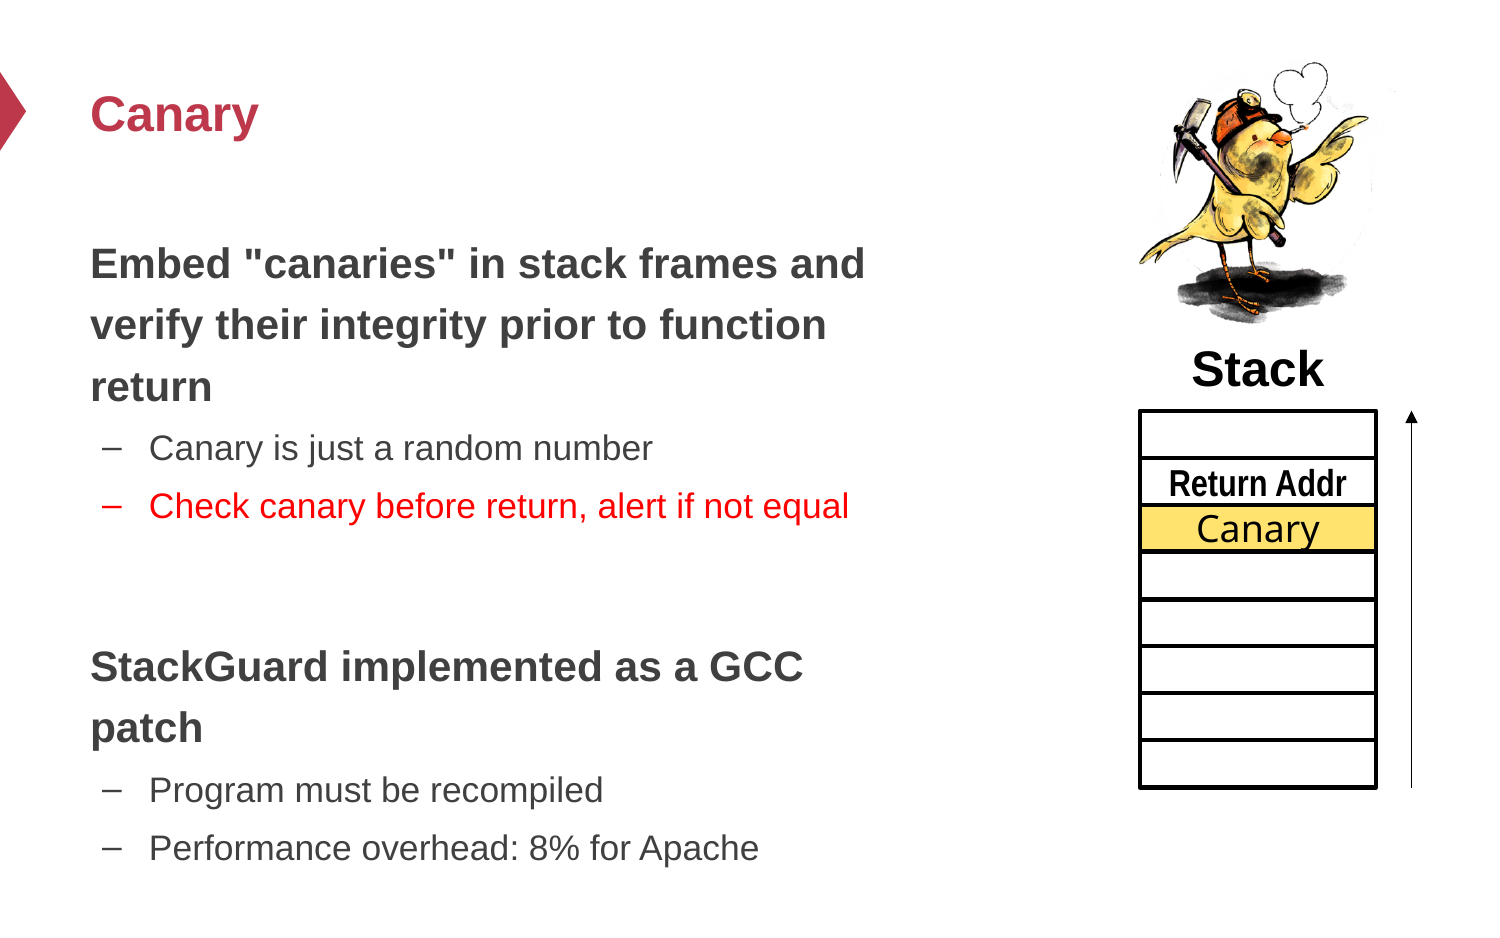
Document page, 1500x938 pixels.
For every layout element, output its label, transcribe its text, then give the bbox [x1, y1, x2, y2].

text_box Return Addr [1138, 460, 1378, 507]
text_box [1138, 409, 1378, 460]
text_box [1138, 691, 1378, 738]
text_box Canary [1138, 507, 1378, 550]
text_box [1138, 738, 1378, 790]
text_box Stack [1176, 339, 1340, 405]
title Canary [75, 37, 1425, 186]
list Embed "canaries" in stack frames and verify their integrity prior to function return Canary is just a random number Check canary before return, alert if not equal StackGuard implemented as a GCC patch Program must be recompiled Performance overhead: 8% for Apache [75, 218, 939, 883]
picture [1117, 50, 1399, 331]
text_box [1138, 644, 1378, 691]
text_box [1138, 597, 1378, 644]
text_box [1138, 550, 1378, 597]
